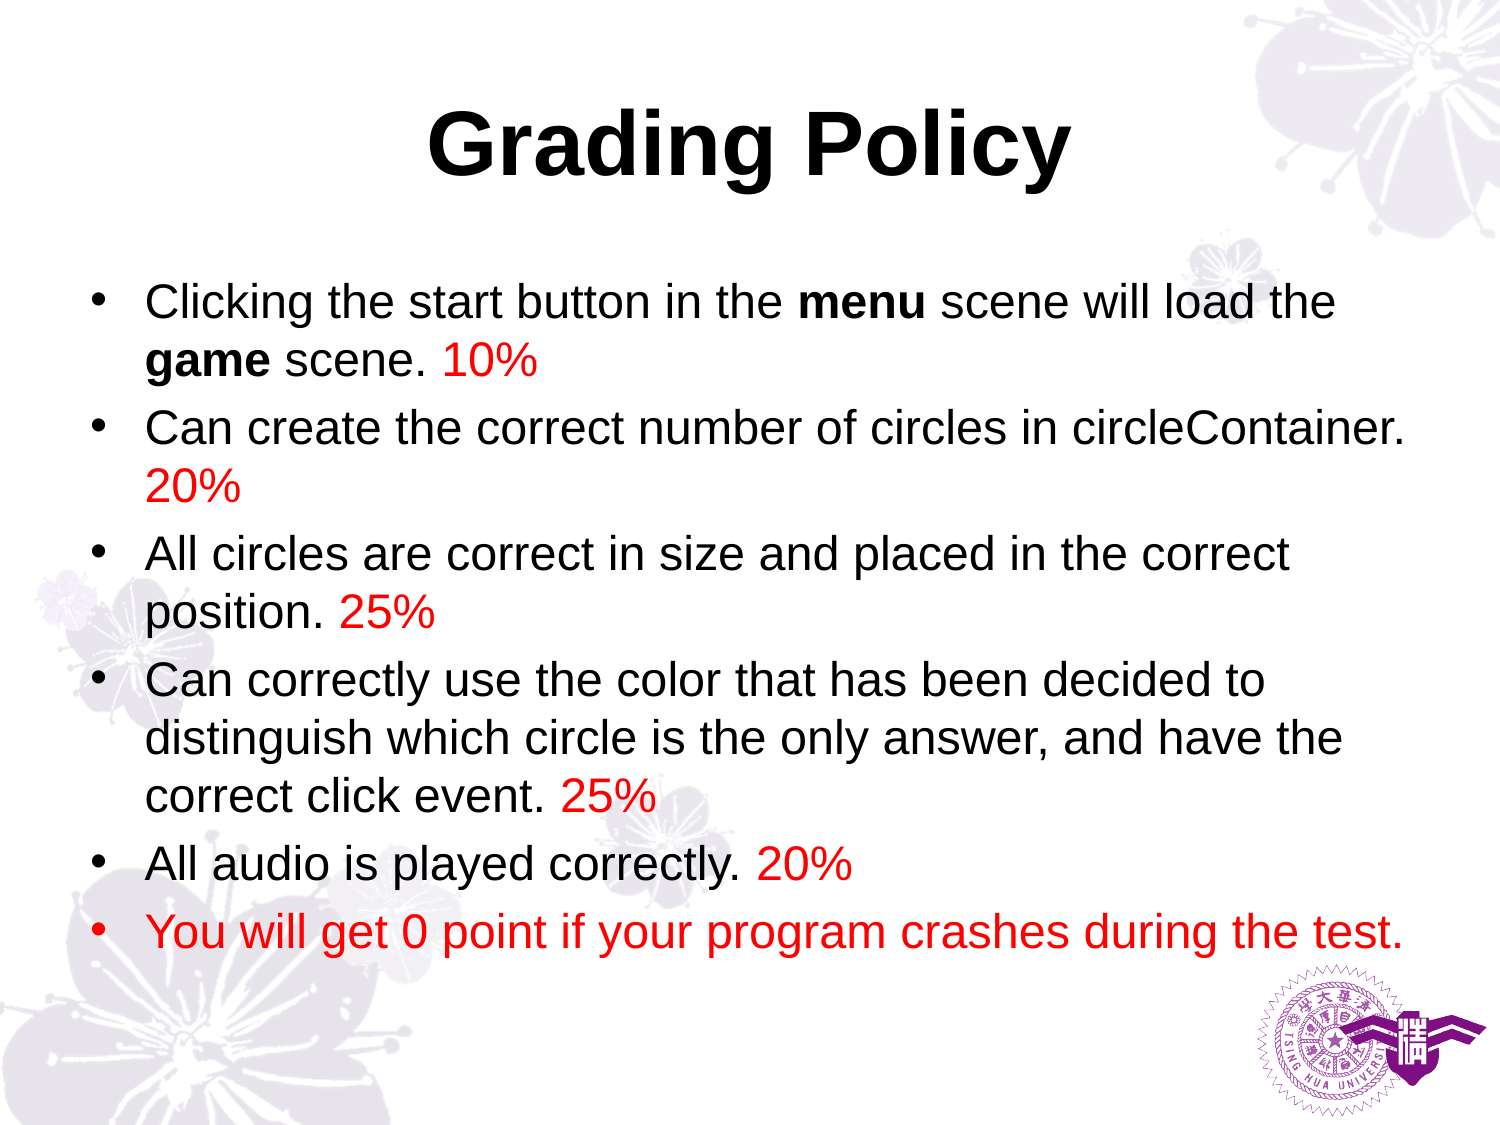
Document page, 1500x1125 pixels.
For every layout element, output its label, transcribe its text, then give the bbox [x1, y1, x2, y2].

title Grading Policy [75, 45, 1425, 233]
list Clicking the start button in the menu scene will load the game scene. 10% Can create the correct number of circles in circleContainer. 20% All circles are correct in size and placed in the correct position. 25% Can correctly use the color that has been decided to distinguish which circle is the only answer, and have the correct click event. 25% All audio is played correctly. 20% You will get 0 point if your program crashes during the test. [75, 262, 1425, 1005]
picture [0, 0, 1500, 1125]
